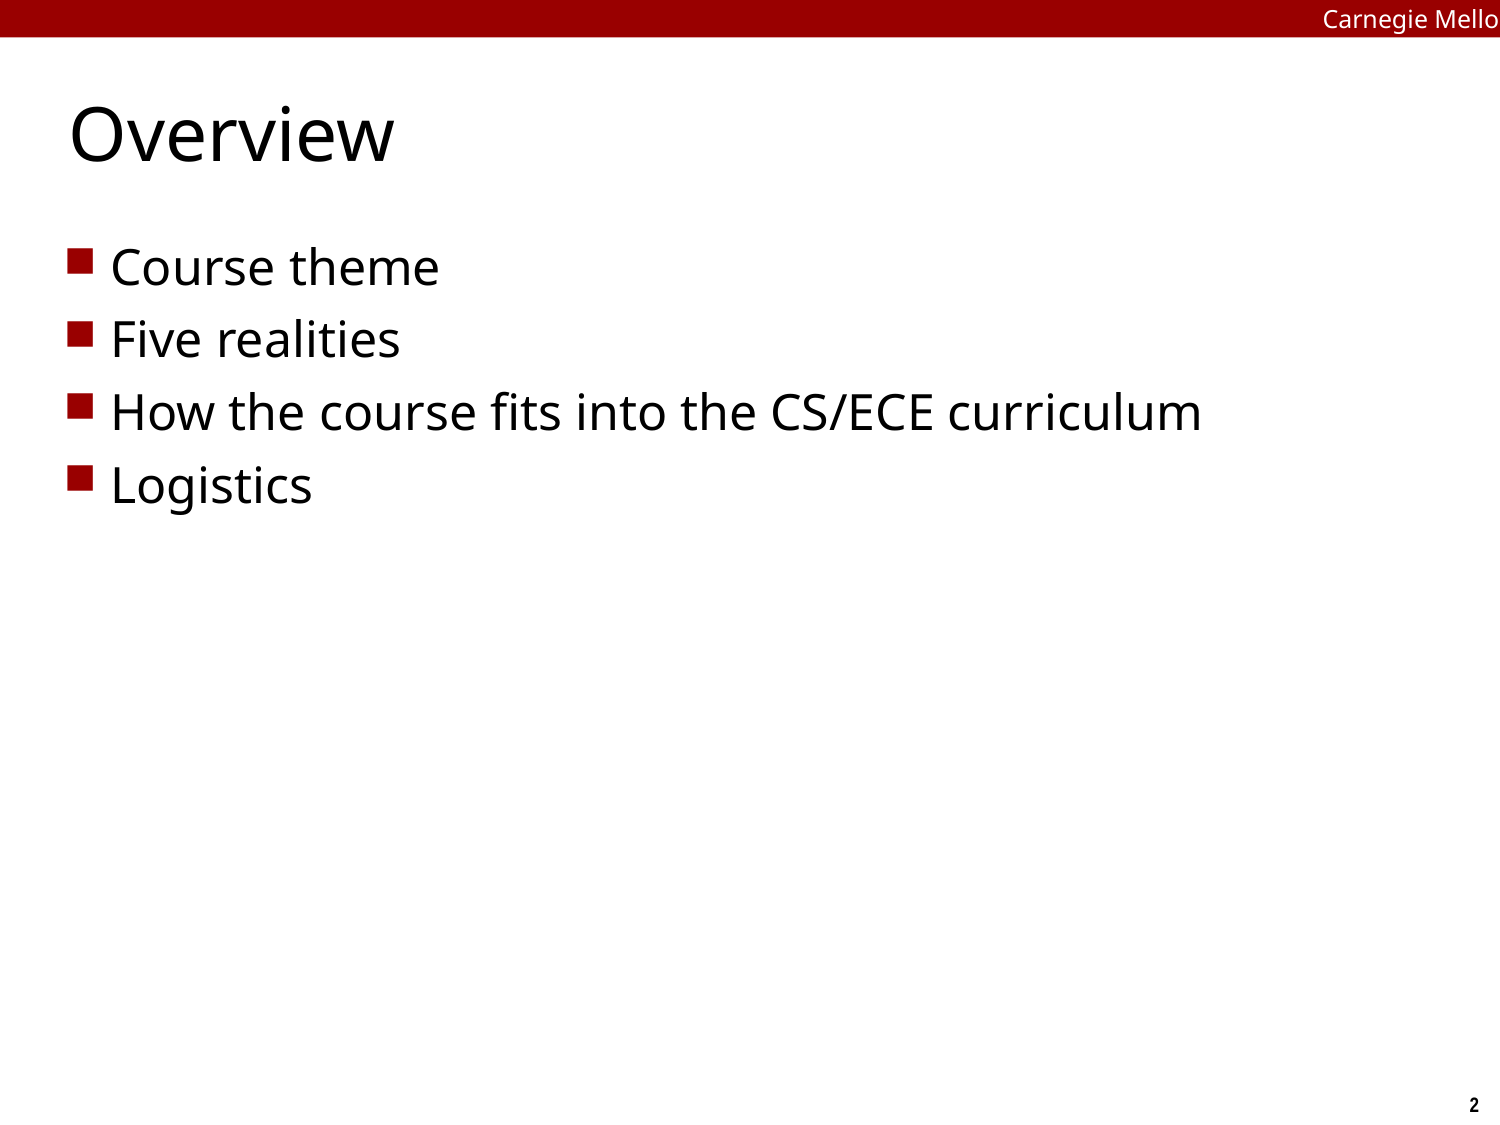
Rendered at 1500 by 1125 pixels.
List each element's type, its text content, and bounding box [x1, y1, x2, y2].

text_box [0, 0, 1500, 38]
list Course theme Five realities How the course fits into the CS/ECE curriculum Logistics [62, 228, 1438, 1122]
text_box Carnegie Mellon [1322, 3, 1500, 33]
title Overview [62, 41, 1438, 222]
